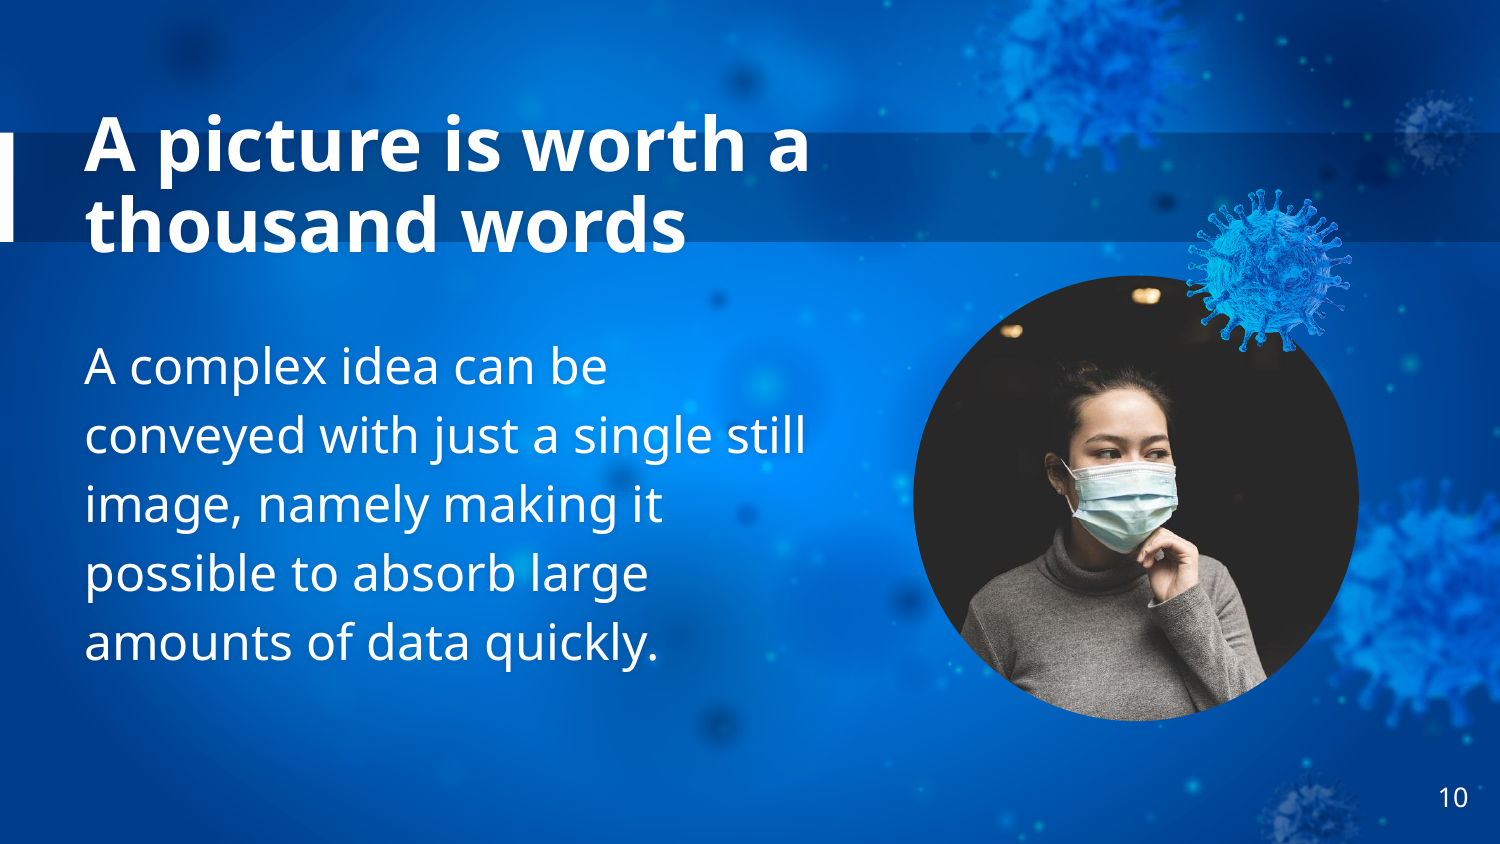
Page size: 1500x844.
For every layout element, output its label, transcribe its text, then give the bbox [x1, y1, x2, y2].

picture [0, 0, 1500, 844]
title A picture is worth a thousand words [84, 132, 1130, 242]
list A complex idea can be conveyed with just a single still image, namely making it possible to absorb large amounts of data quickly. [84, 275, 841, 722]
slide_number ‹#› [1378, 766, 1469, 832]
